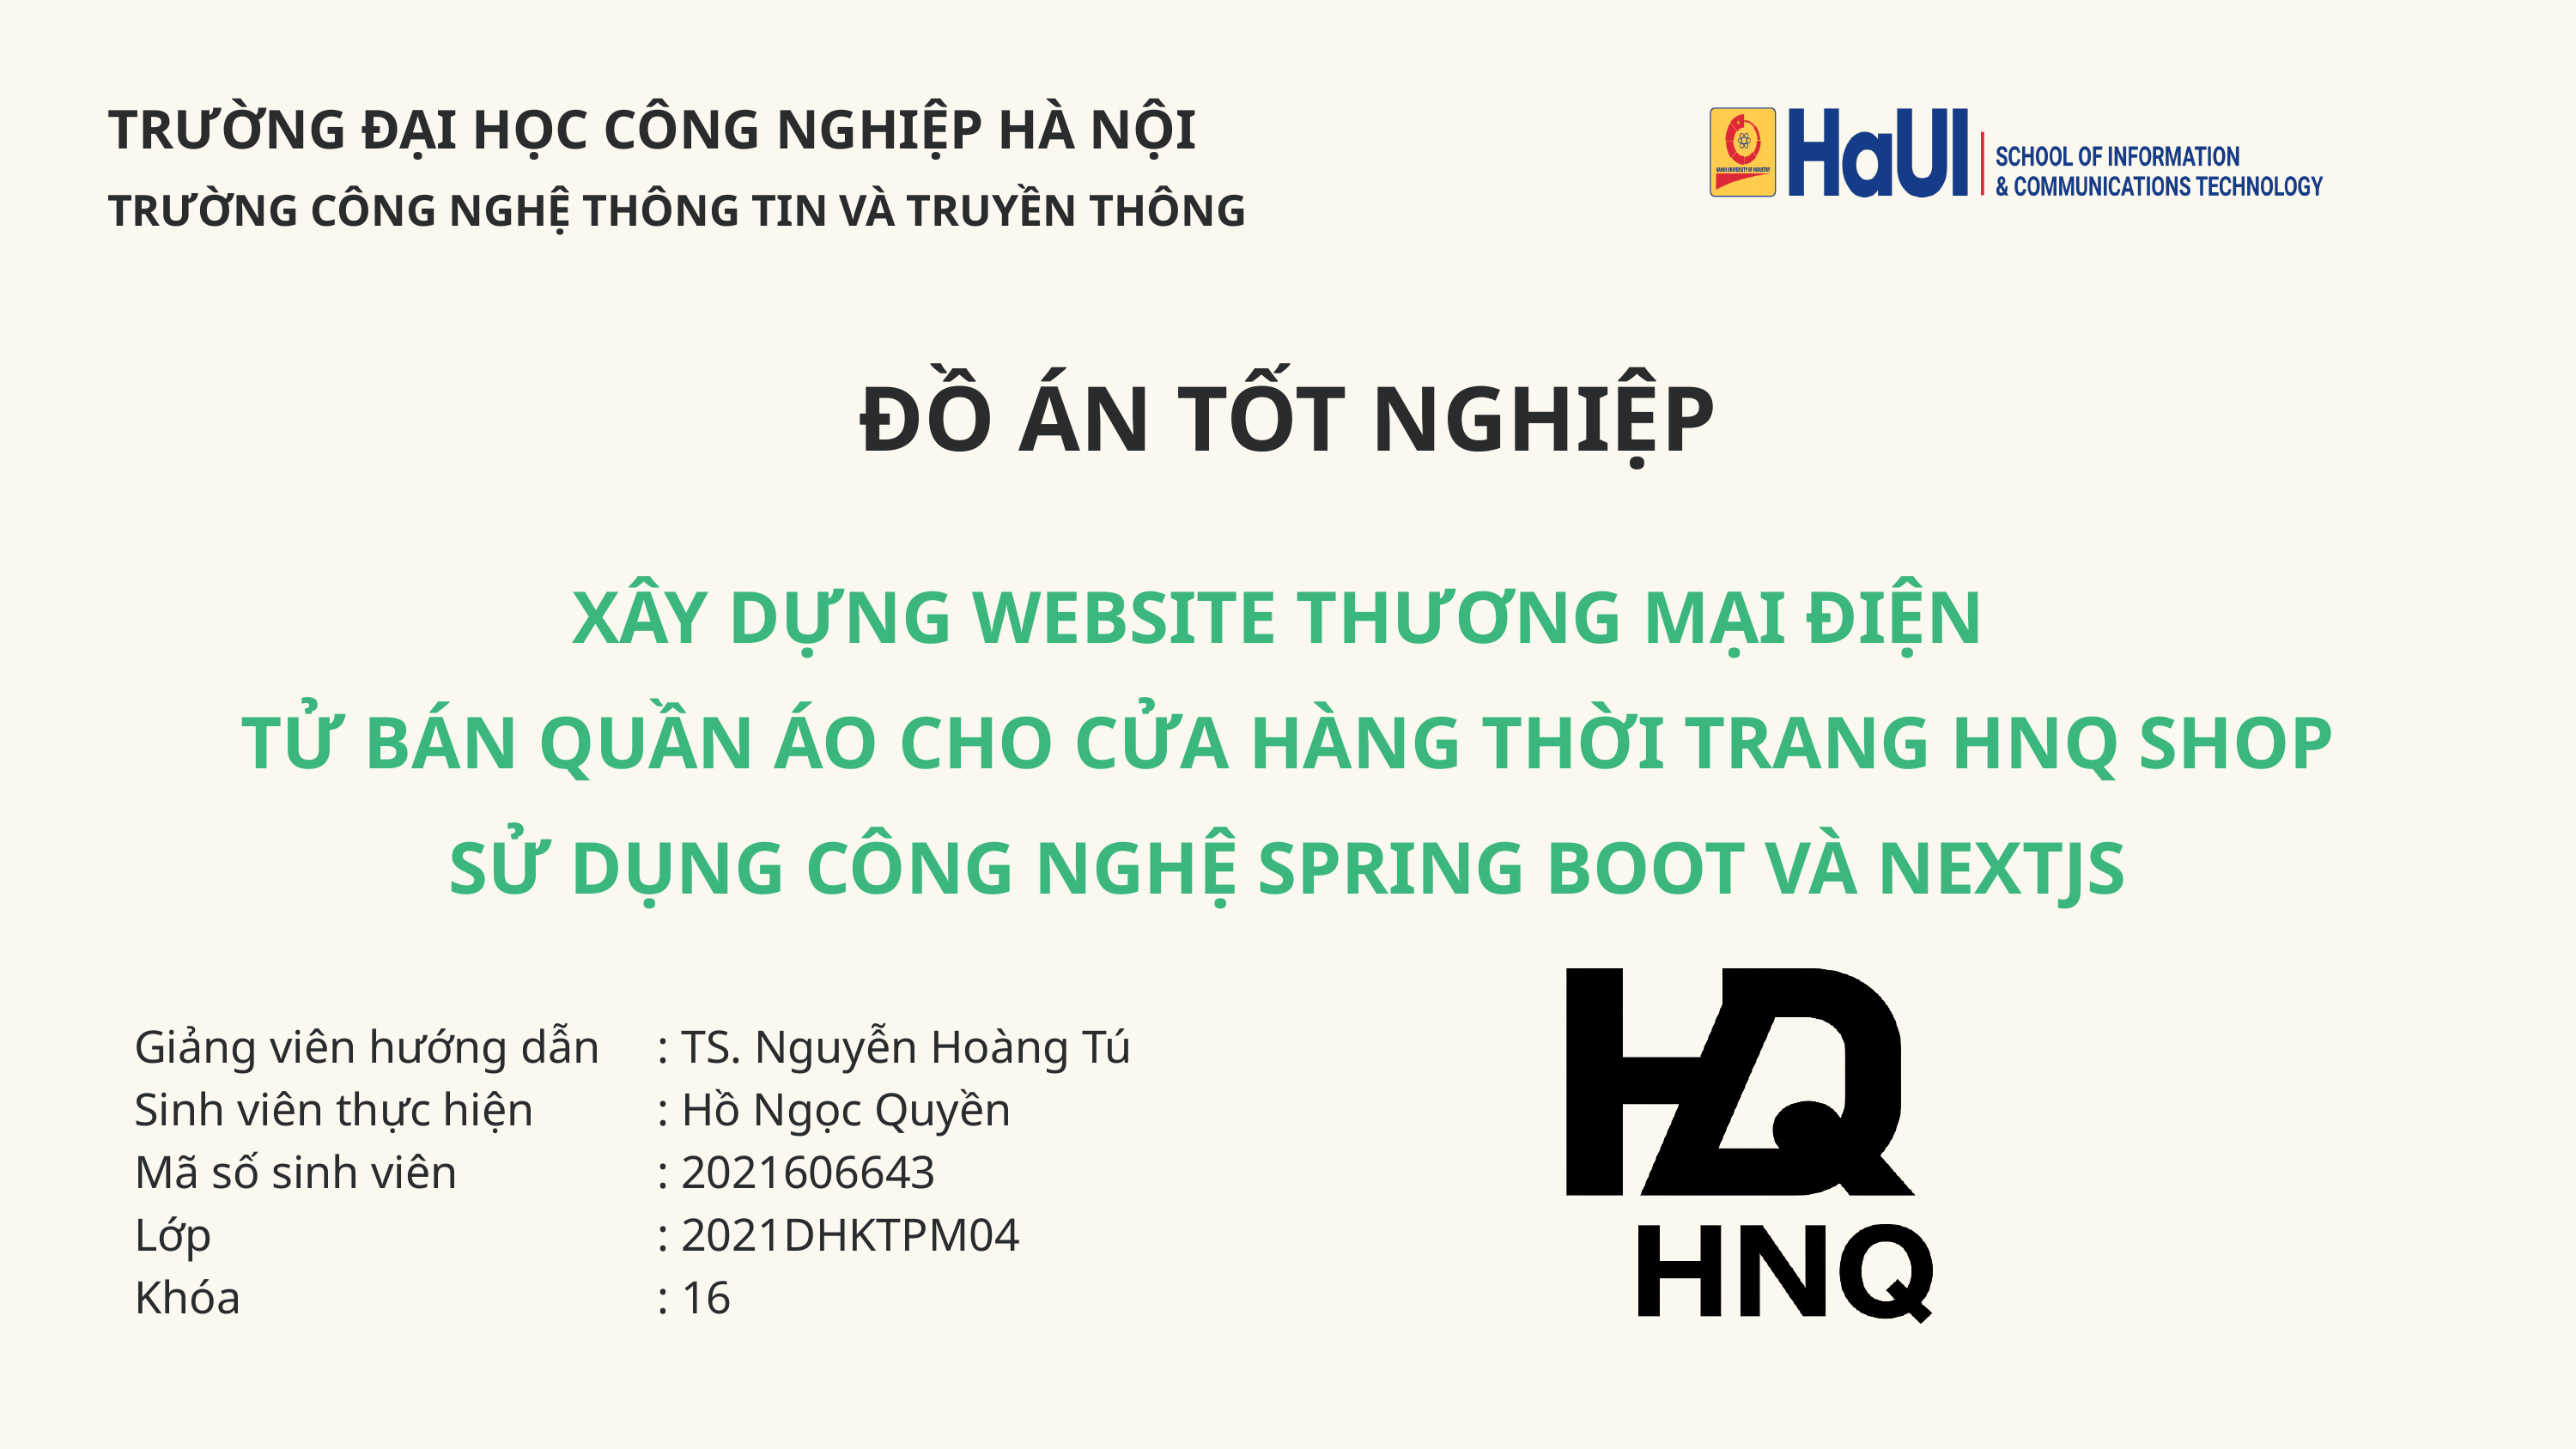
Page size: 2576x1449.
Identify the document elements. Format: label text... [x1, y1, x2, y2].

picture [1427, 772, 2142, 1449]
text_box XÂY DỰNG WEBSITE THƯƠNG MẠI ĐIỆN TỬ BÁN QUẦN ÁO CHO CỬA HÀNG THỜI TRANG HNQ SHOP SỬ DỤNG CÔNG NGHỆ SPRING BOOT VÀ NEXTJS [183, 532, 2393, 908]
text_box Giảng viên hướng dẫn Sinh viên thực hiện Mã số sinh viên Lớp Khóa [134, 1009, 646, 1323]
text_box : TS. Nguyễn Hoàng Tú : Hồ Ngọc Quyền : 2021606643 : 2021DHKTPM04 : 16 [657, 1009, 1294, 1323]
picture [1706, 80, 2331, 226]
text_box TRƯỜNG ĐẠI HỌC CÔNG NGHIỆP HÀ NỘI TRƯỜNG CÔNG NGHỆ THÔNG TIN VÀ TRUYỀN THÔNG [106, 84, 1729, 235]
text_box ĐỒ ÁN TỐT NGHIỆP [657, 361, 1919, 470]
